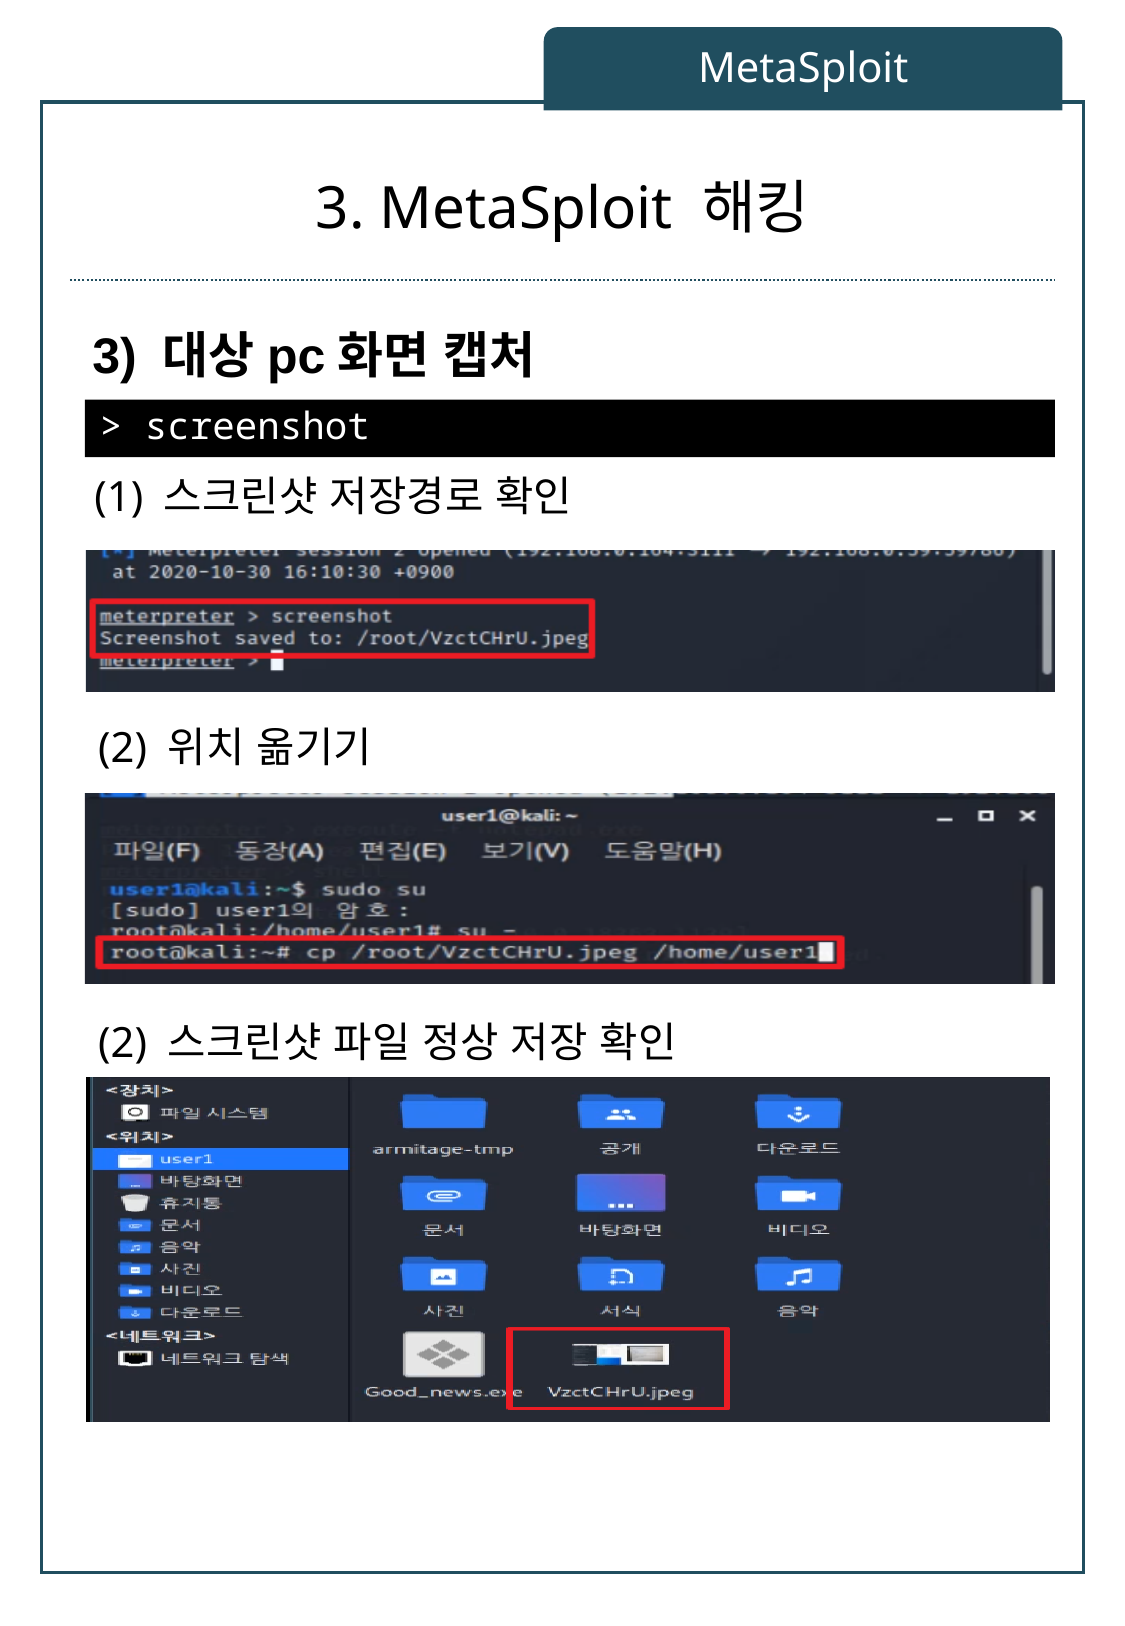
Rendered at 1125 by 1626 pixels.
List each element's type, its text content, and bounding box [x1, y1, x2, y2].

picture [85, 550, 1055, 692]
text_box [542, 26, 1064, 112]
text_box (2) 스크린샷 파일 정상 저장 확인 [83, 1013, 1054, 1072]
text_box > screenshot [84, 399, 1055, 458]
text_box [41, 101, 1084, 1574]
picture [84, 793, 1055, 984]
text_box (2) 위치 옮기기 [83, 718, 1054, 777]
text_box MetaSploit [560, 35, 1046, 103]
picture [86, 1077, 1050, 1423]
list 3) 대상pc화면 캡처 [77, 322, 1048, 382]
text_box (1) 스크린샷 저장경로 확인 [79, 467, 1050, 527]
title 3. MetaSploit 해킹 [77, 152, 1048, 267]
